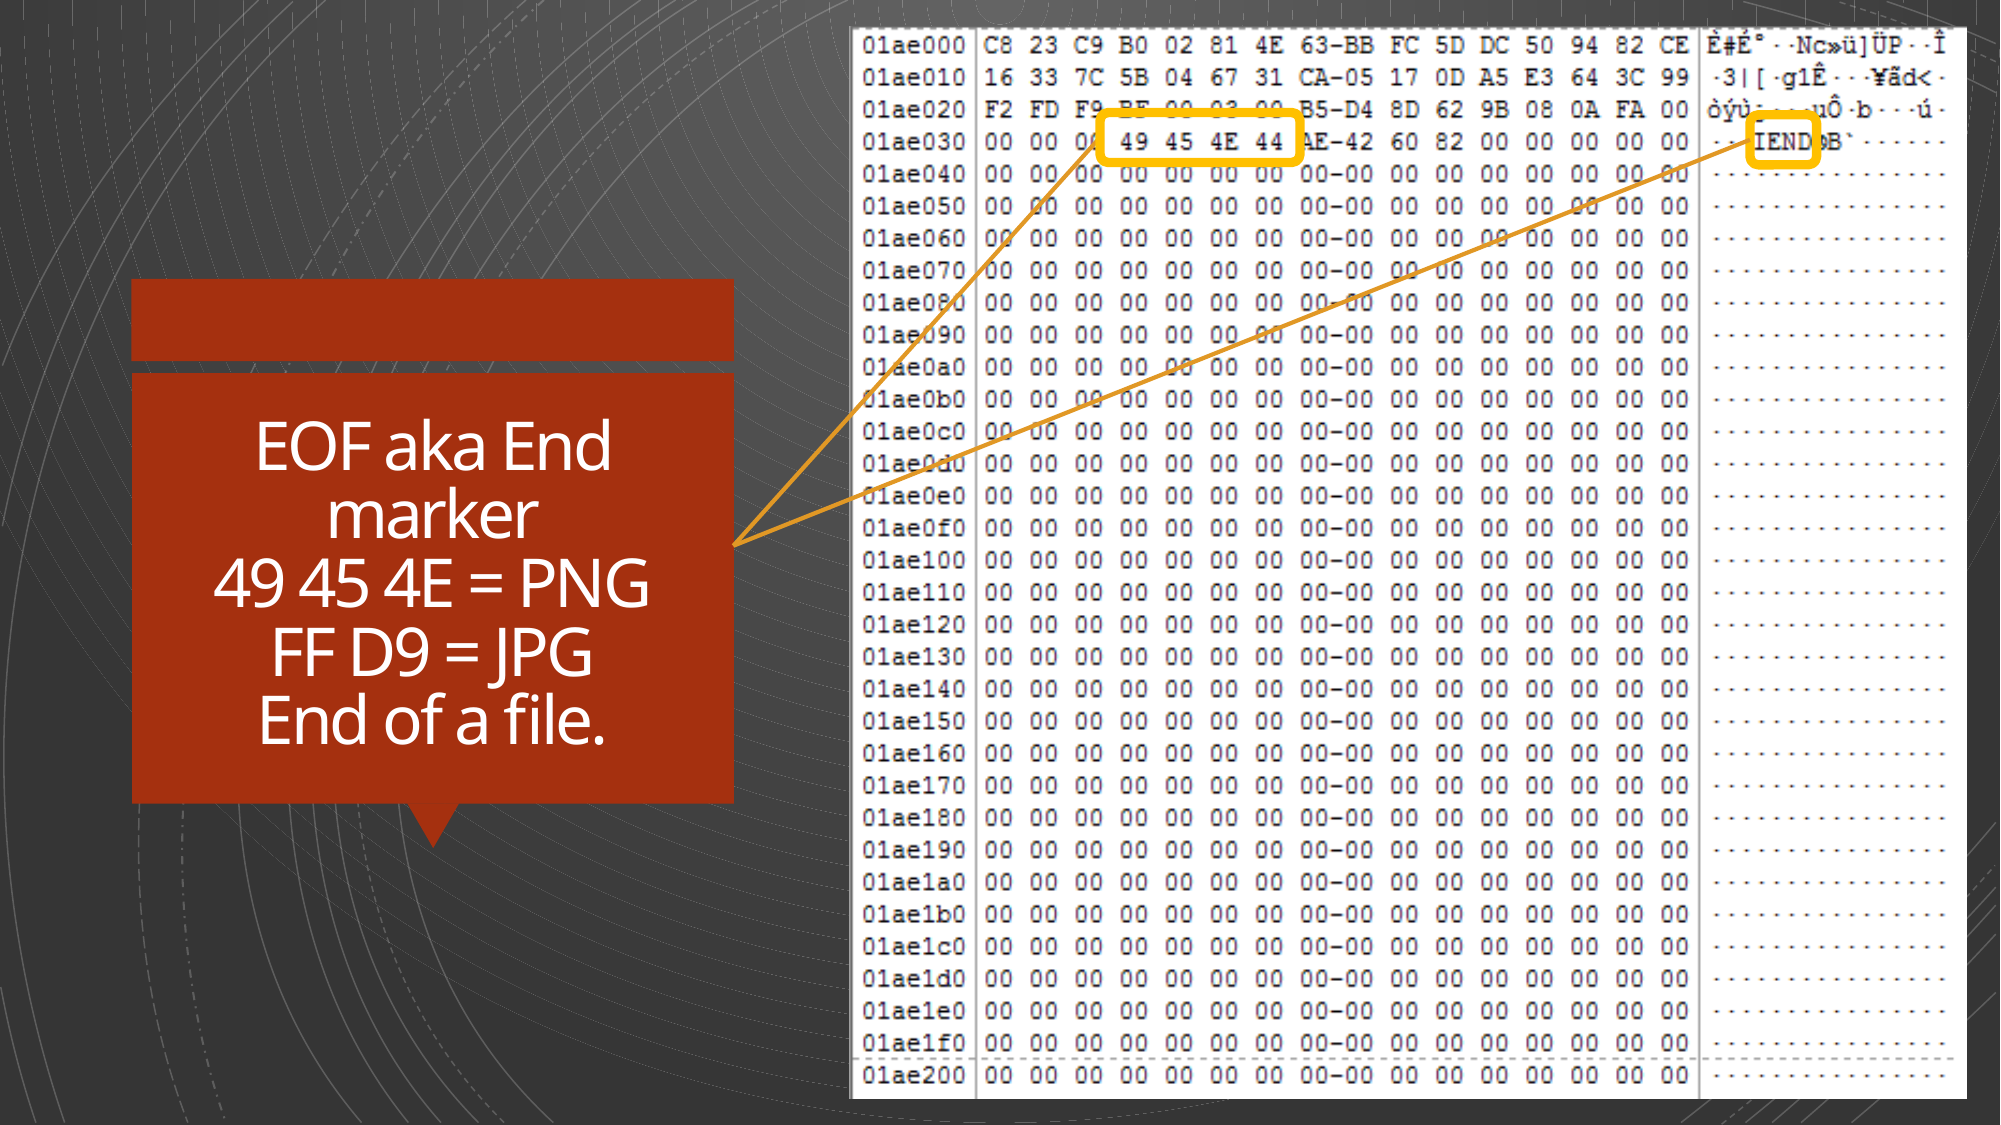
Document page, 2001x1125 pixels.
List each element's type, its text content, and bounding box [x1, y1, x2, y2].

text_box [733, 139, 1751, 546]
title EOF aka End marker 49 45 4E = PNG FF D9 = JPG End of a file. [145, 385, 720, 789]
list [849, 26, 1967, 1099]
